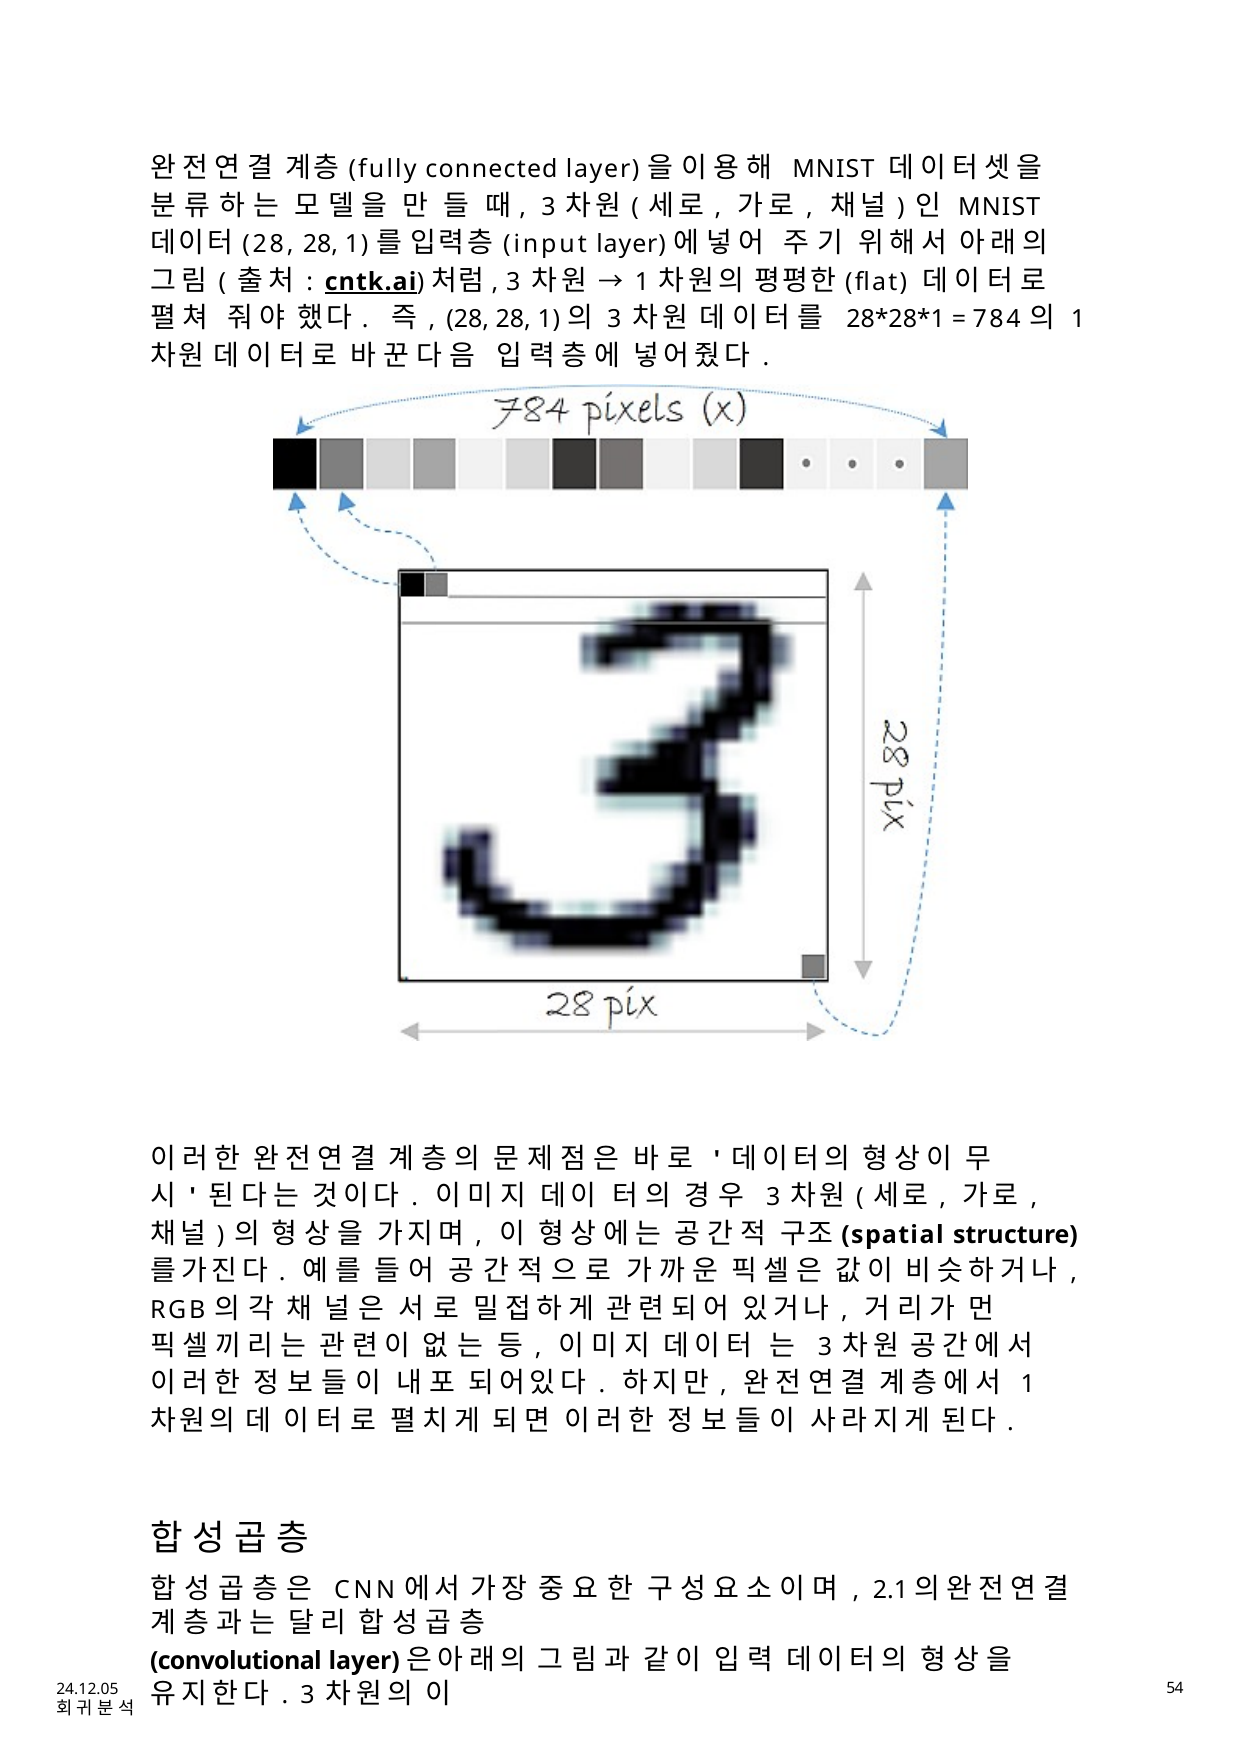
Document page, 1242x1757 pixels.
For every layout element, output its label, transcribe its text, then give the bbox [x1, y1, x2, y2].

slide_number 54 [1159, 1676, 1194, 1757]
text_box 완전연결 계층(fully connected layer)을 이용해 MNIST 데이터셋을 분류하는 모델을 만 들 때, 3차원(세로, 가로, 채널)인 MNIST 데이터(28, 28, 1)를 입력층(input layer)에 넣어 주기 위해서 아래의 그림(출처: cntk.ai)처럼, 3차원 → 1차원의 평평한(flat) 데이터로 펼쳐 줘야 했다. 즉, (28, 28, 1)의 3차원 데이터를 28*28*1 = 784의 1차원 데이터로 바꾼다음 입력층에 넣어줬다. [147, 144, 1093, 371]
footer 24.12.05 회귀분석 [54, 1676, 182, 1757]
picture [273, 384, 968, 1041]
text_box 이러한 완전연결 계층의 문제점은 바로 '데이터의 형상이 무시'된다는 것이다. 이미지 데이 터의 경우 3차원(세로, 가로, 채널)의 형상을 가지며, 이 형상에는 공간적 구조(spatial structure)를 가진다. 예를 들어 공간적으로 가까운 픽셀은 값이 비슷하거나, RGB의 각 채 널은 서로 밀접하게 관련되어 있거나, 거리가 먼 픽셀끼리는 관련이 없는 등, 이미지 데이터 는 3차원 공간에서 이러한 정보들이 내포 되어있다. 하지만, 완전연결 계층에서 1차원의 데 이터로 펼치게 되면 이러한 정보들이 사라지게 된다. 합성곱층 합성곱층은 CNN에서 가장 중요한 구성요소이며, 2.1의 완전연결 계층과는 달리 합성곱층 (convolutional layer)은 아래의 그림과 같이 입력 데이터의 형상을 유지한다. 3차원의 이 [147, 1134, 1087, 1709]
